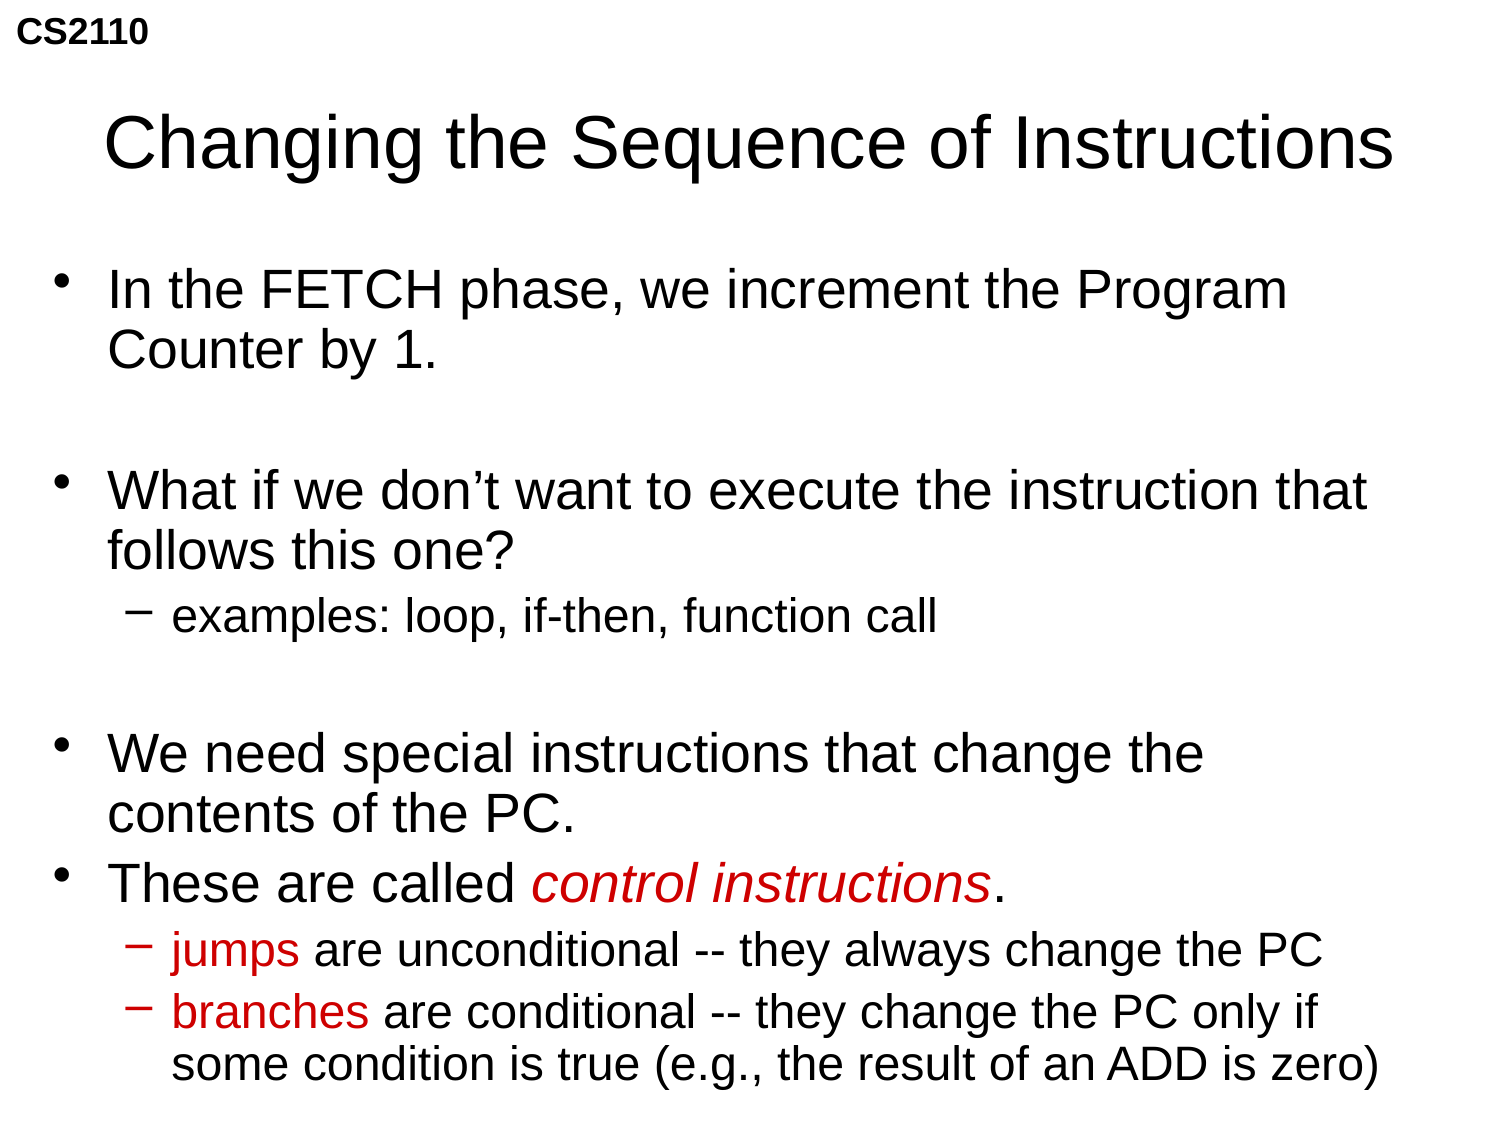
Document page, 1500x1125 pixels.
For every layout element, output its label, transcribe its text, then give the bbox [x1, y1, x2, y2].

list In the FETCH phase, we increment the Program Counter by 1. What if we don’t want to execute the instruction that follows this one? examples: loop, if-then, function call We need special instructions that change the contents of the PC. These are called control instructions. jumps are unconditional -- they always change the PC branches are conditional -- they change the PC only if some condition is true (e.g., the result of an ADD is zero) [37, 253, 1438, 1100]
title Changing the Sequence of Instructions [75, 45, 1425, 233]
